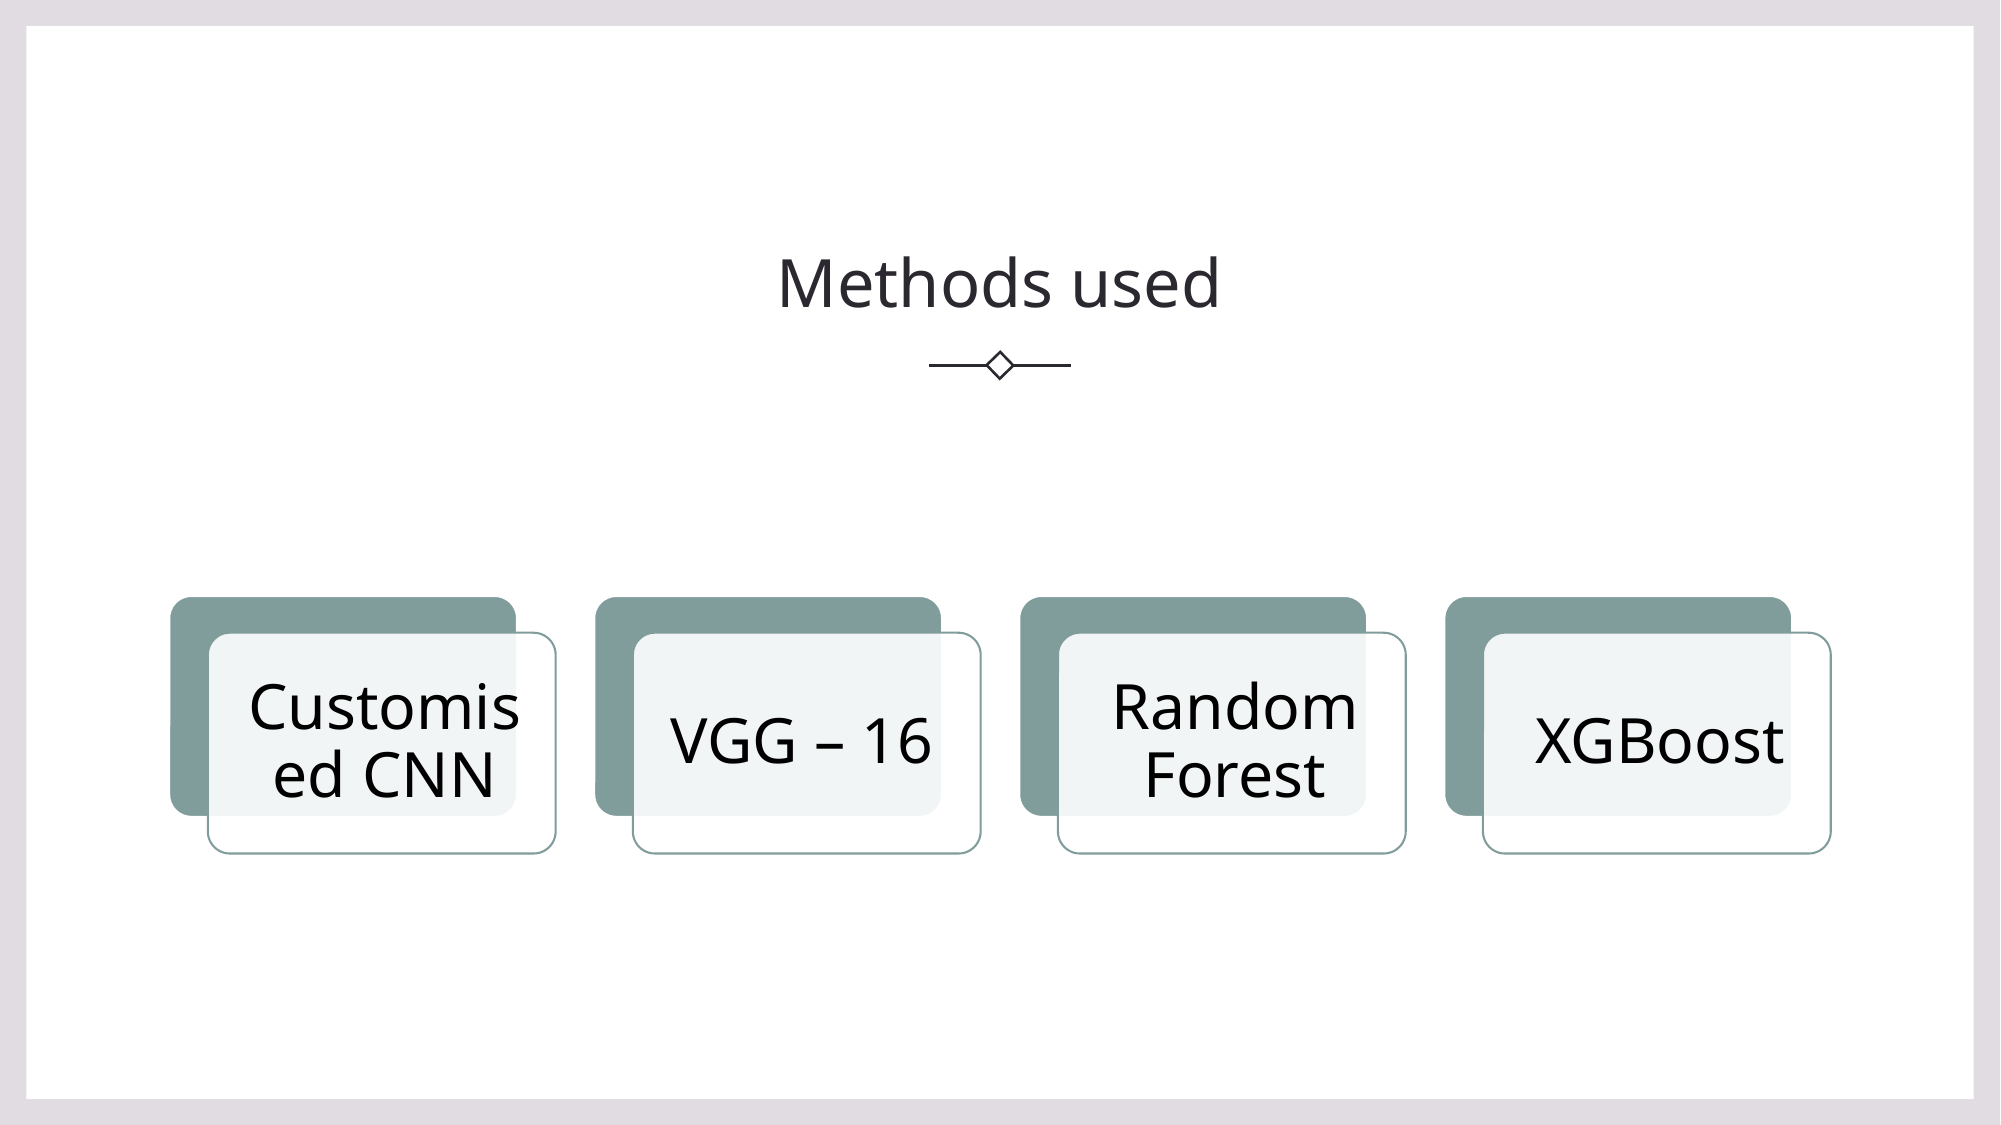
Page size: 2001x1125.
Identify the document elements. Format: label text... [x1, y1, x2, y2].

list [168, 450, 1832, 999]
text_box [928, 355, 1072, 375]
text_box [0, 0, 2000, 1125]
text_box [25, 25, 1975, 1100]
title Methods used [168, 158, 1832, 329]
